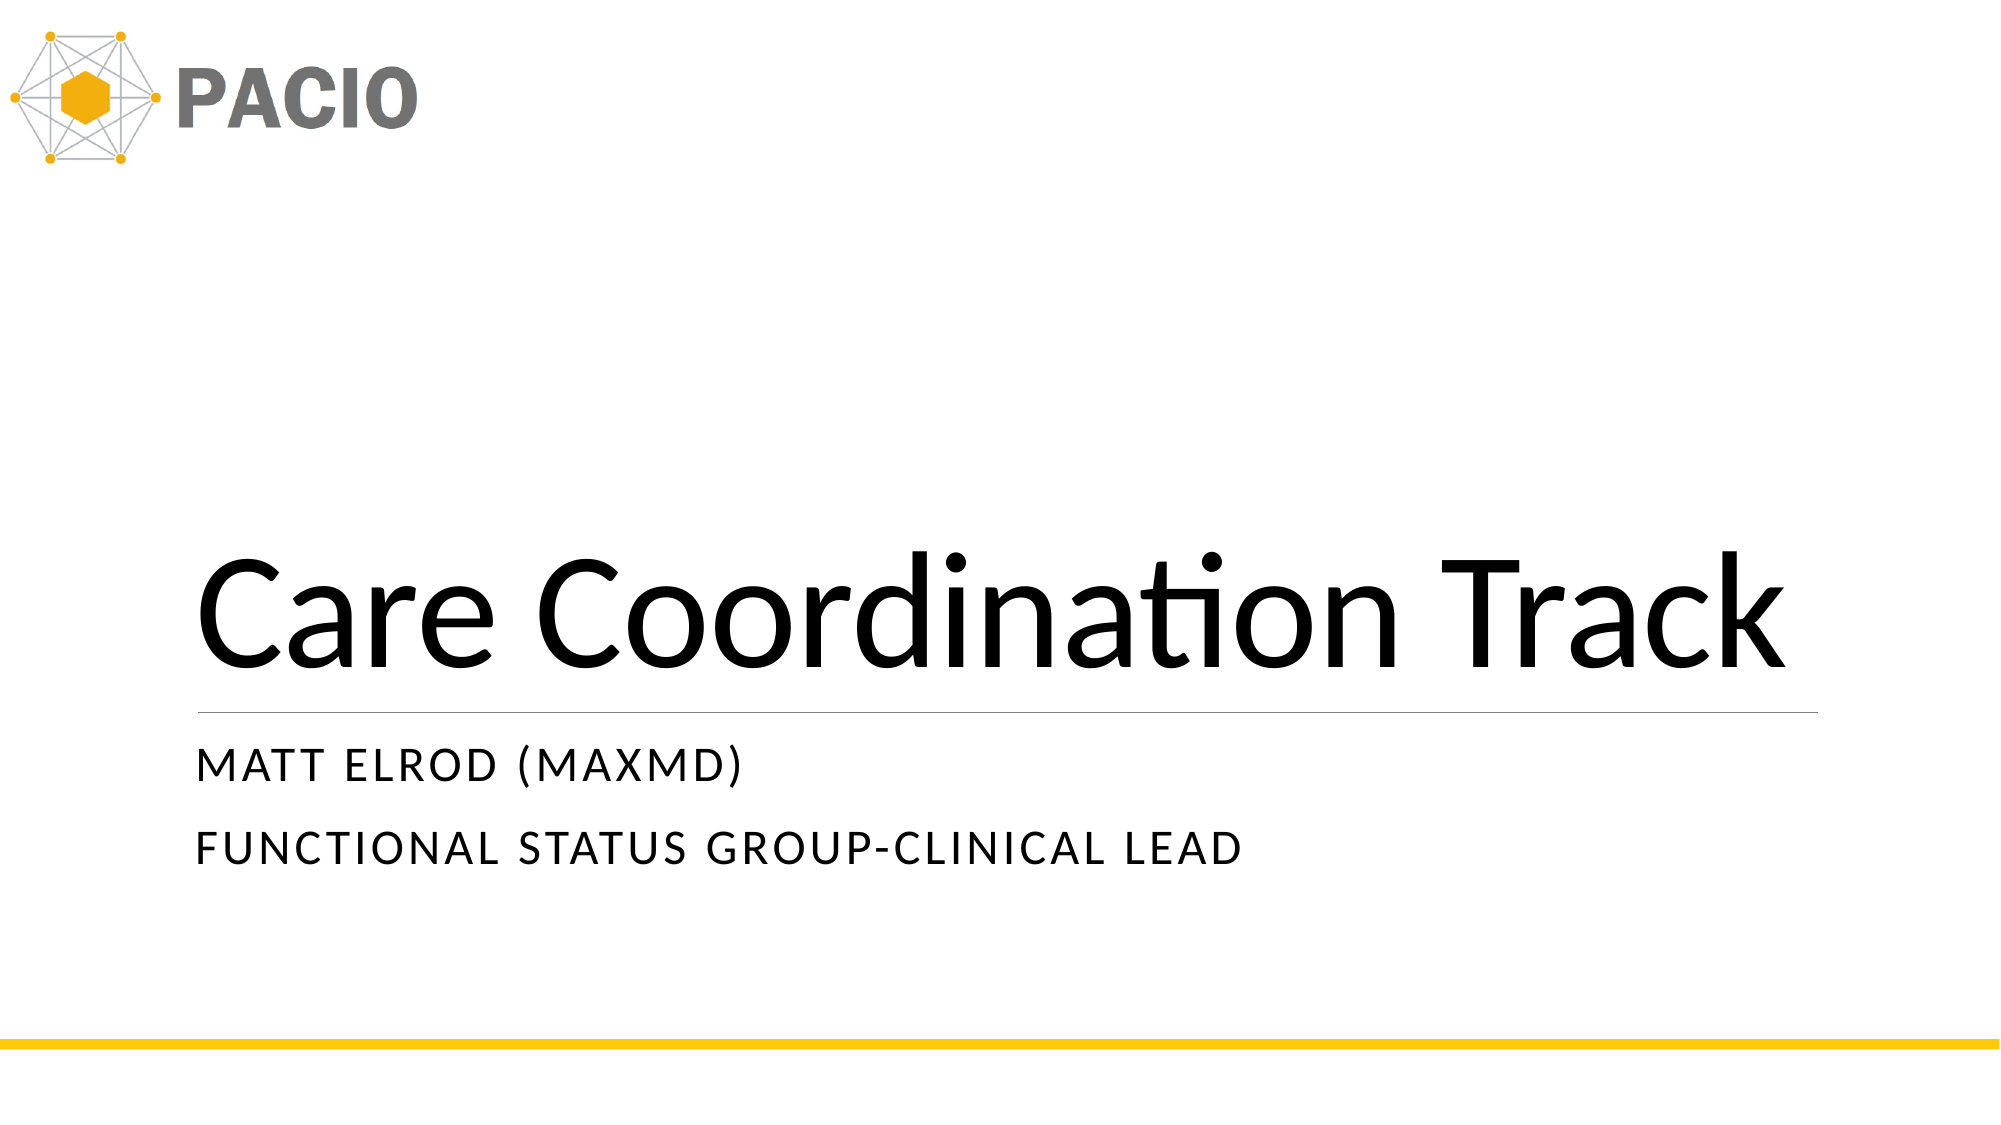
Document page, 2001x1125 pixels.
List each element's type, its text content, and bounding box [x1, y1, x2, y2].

list MATt Elrod (maxmd) functional status group-clinical lead [180, 730, 1830, 918]
title Care Coordination Track [180, 124, 1830, 710]
picture [0, 3, 427, 189]
